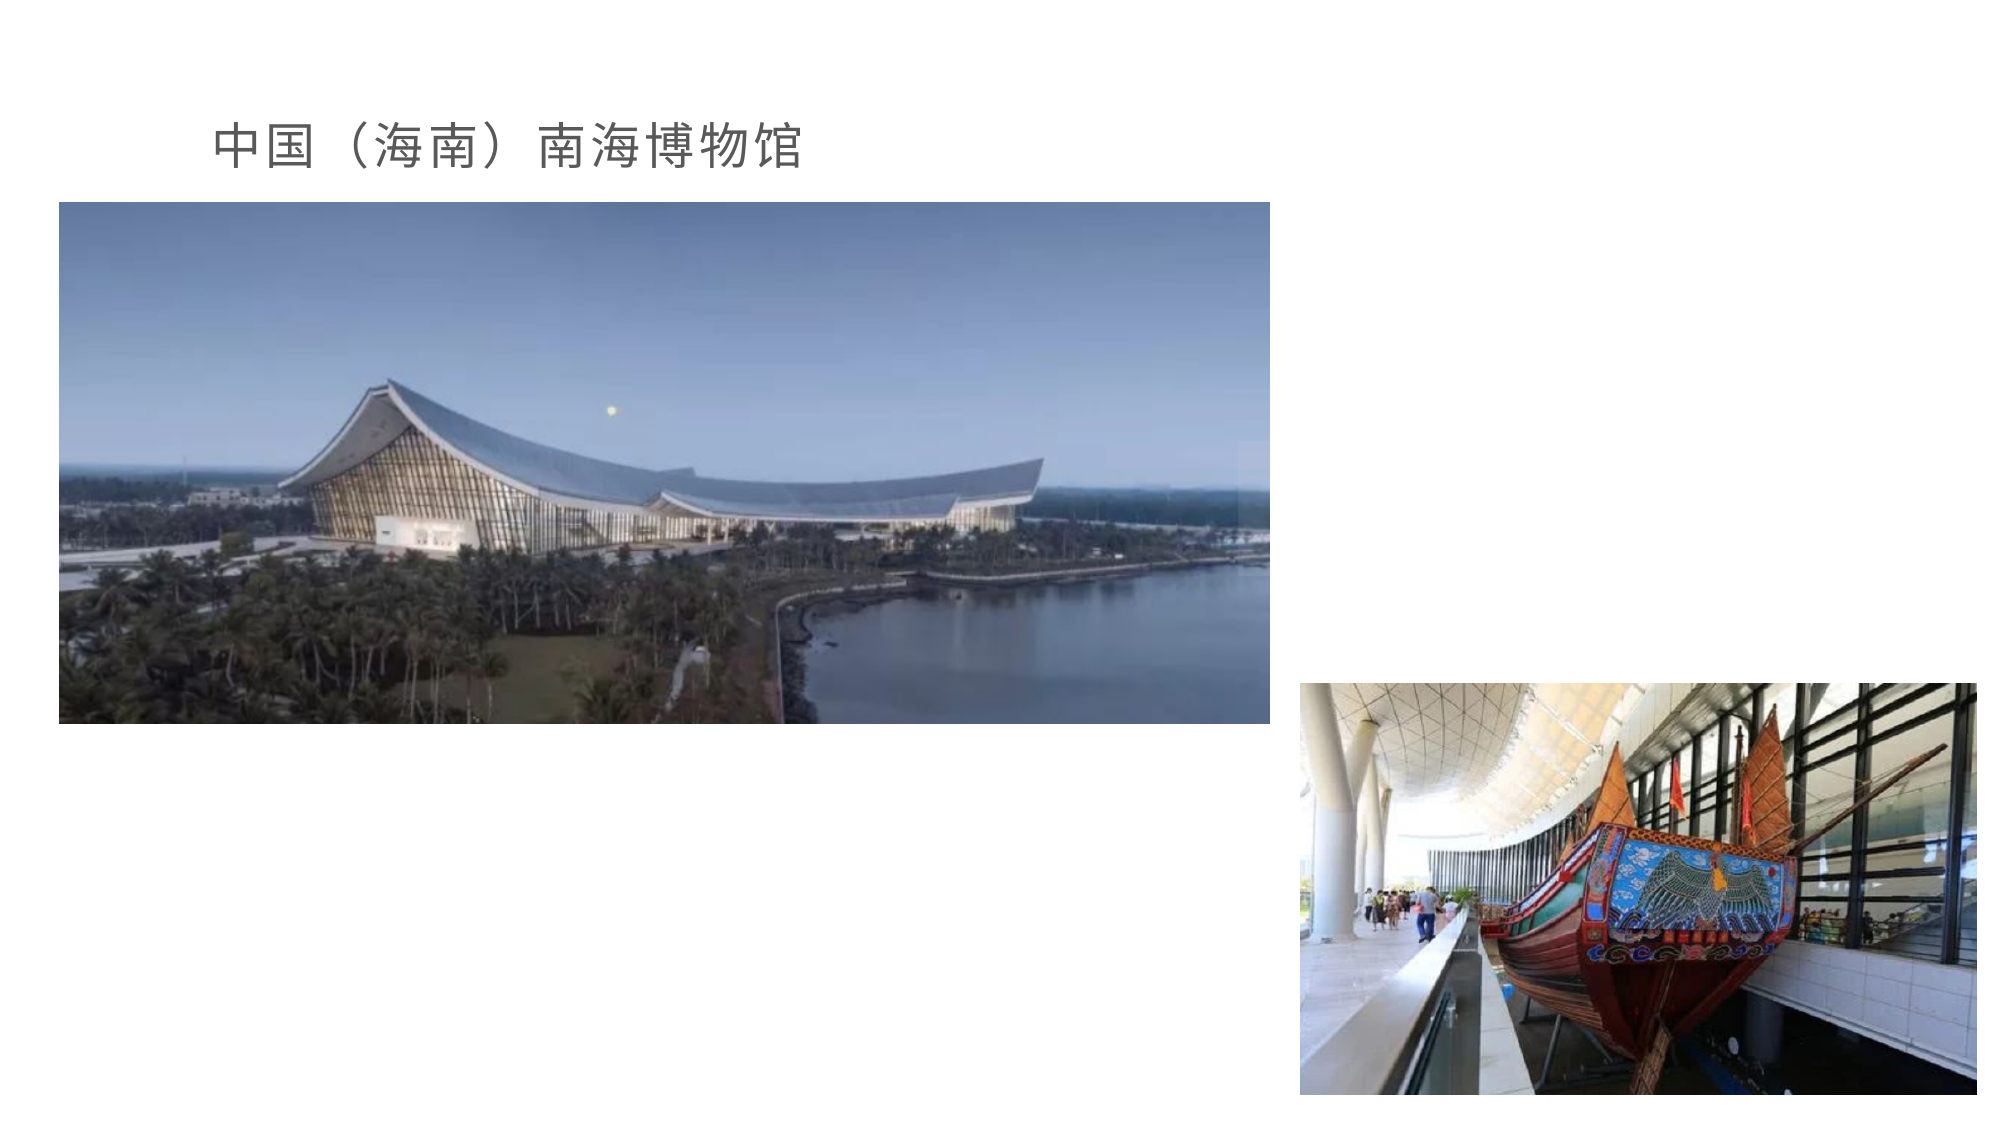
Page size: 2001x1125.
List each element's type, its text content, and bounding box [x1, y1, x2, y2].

picture [1300, 683, 1977, 1095]
picture [59, 202, 1270, 724]
subtitle 中国（海南）南海博物馆 [196, 101, 859, 188]
